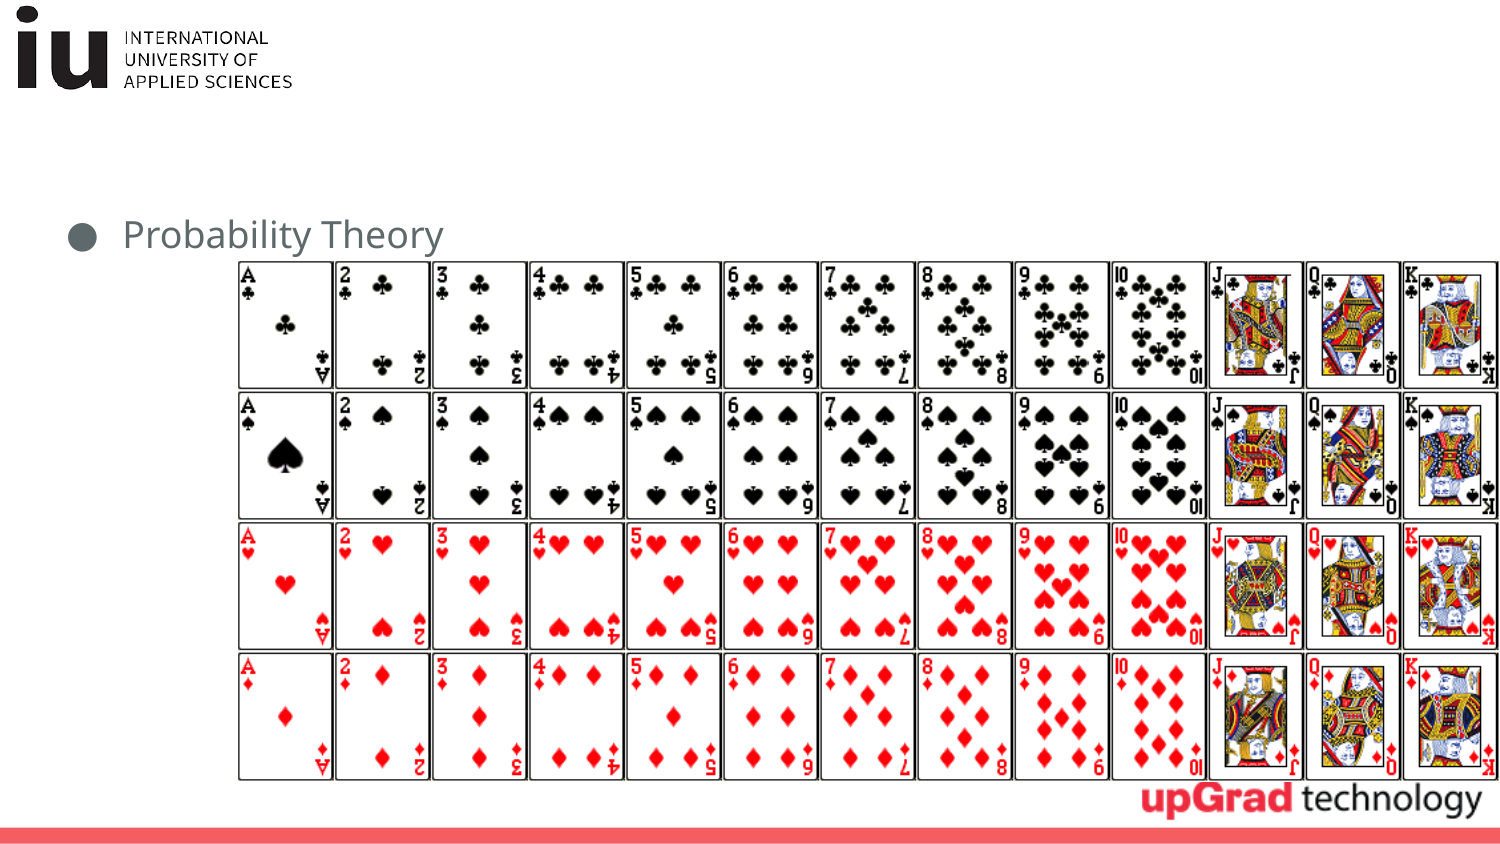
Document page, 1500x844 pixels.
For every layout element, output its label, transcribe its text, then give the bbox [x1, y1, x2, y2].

picture [12, 0, 296, 122]
picture [236, 259, 1500, 844]
list Probability Theory [51, 189, 1449, 750]
